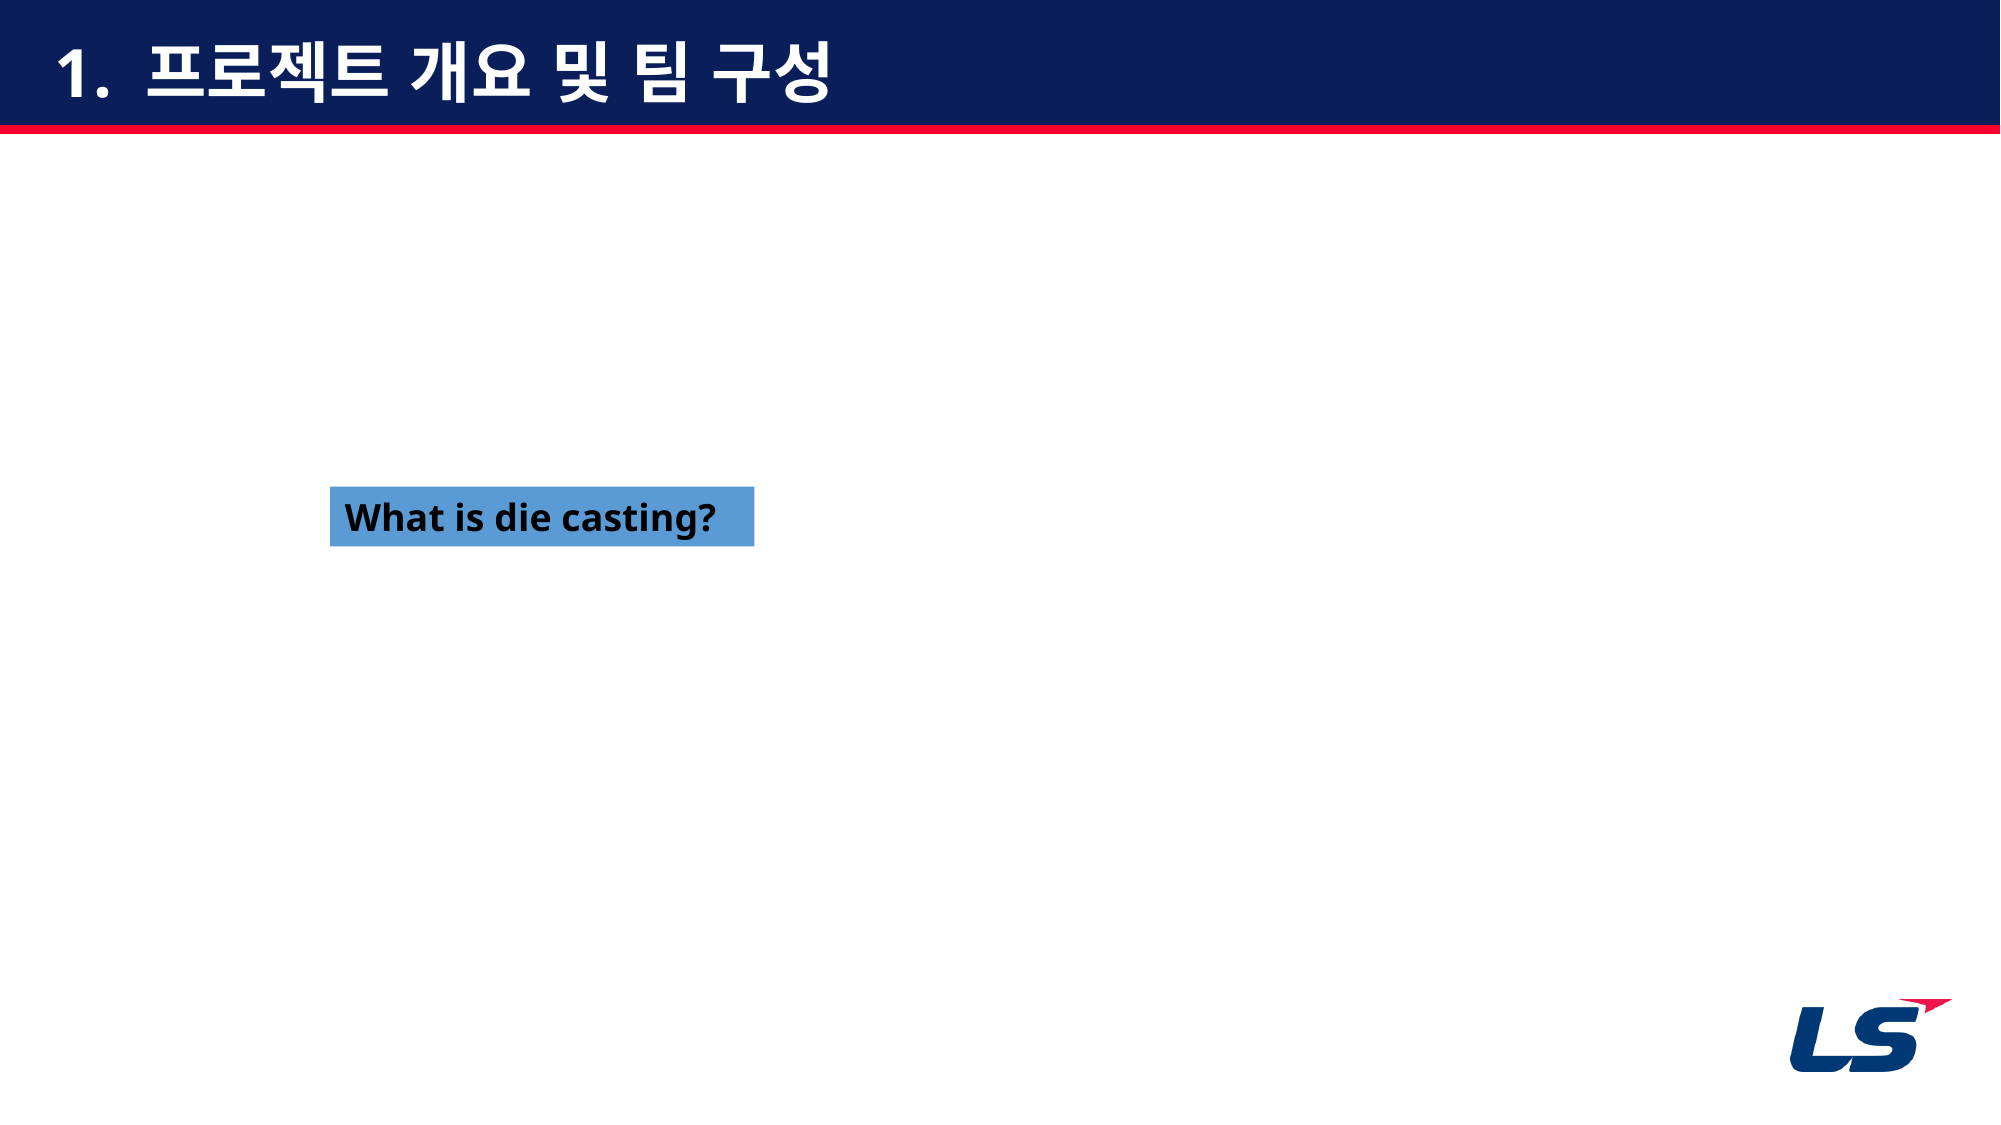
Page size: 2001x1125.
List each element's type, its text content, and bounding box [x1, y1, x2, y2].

text_box [0, 0, 2000, 125]
text_box 1. 프로젝트 개요 및 팀 구성 [40, 23, 1428, 119]
picture [1790, 999, 1952, 1073]
text_box What is die casting? [330, 486, 755, 547]
